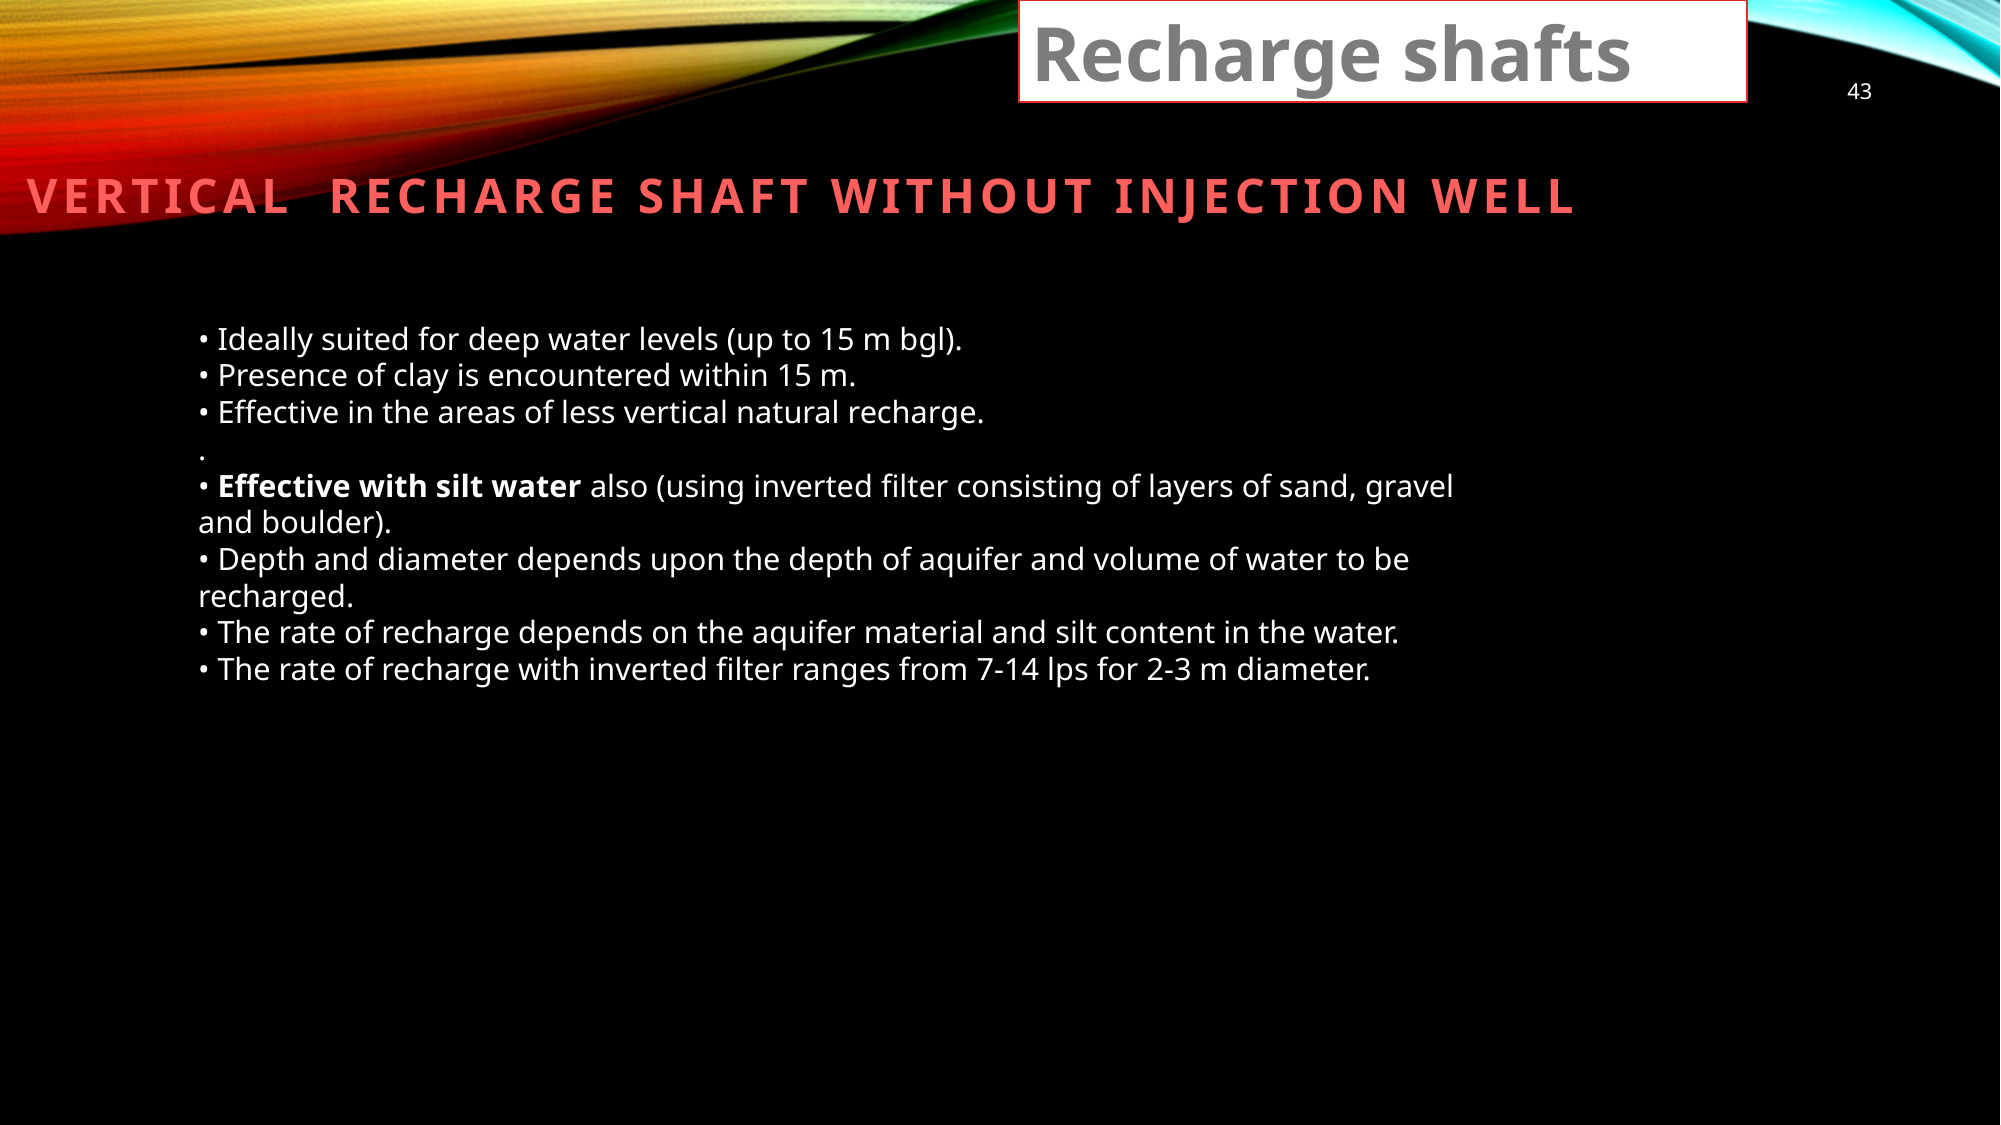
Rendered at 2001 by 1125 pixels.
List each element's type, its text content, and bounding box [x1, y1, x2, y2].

text_box Recharge shafts [1018, 0, 1748, 103]
slide_number 43 [1437, 62, 1888, 123]
text_box VERTICAL RECHARGE SHAFT WITHOUT INJECTION WELL [14, 160, 1589, 230]
picture [0, 0, 2000, 237]
text_box • Ideally suited for deep water levels (up to 15 m bgl). • Presence of clay is encountered within 15 m. • Effective in the areas of less vertical natural recharge. . • Effective with silt water also (using inverted filter consisting of layers of sand, gravel and boulder). • Depth and diameter depends upon the depth of aquifer and volume of water to be recharged. • The rate of recharge depends on the aquifer material and silt content in the water. • The rate of recharge with inverted filter ranges from 7-14 lps for 2-3 m diameter. [185, 313, 1796, 693]
